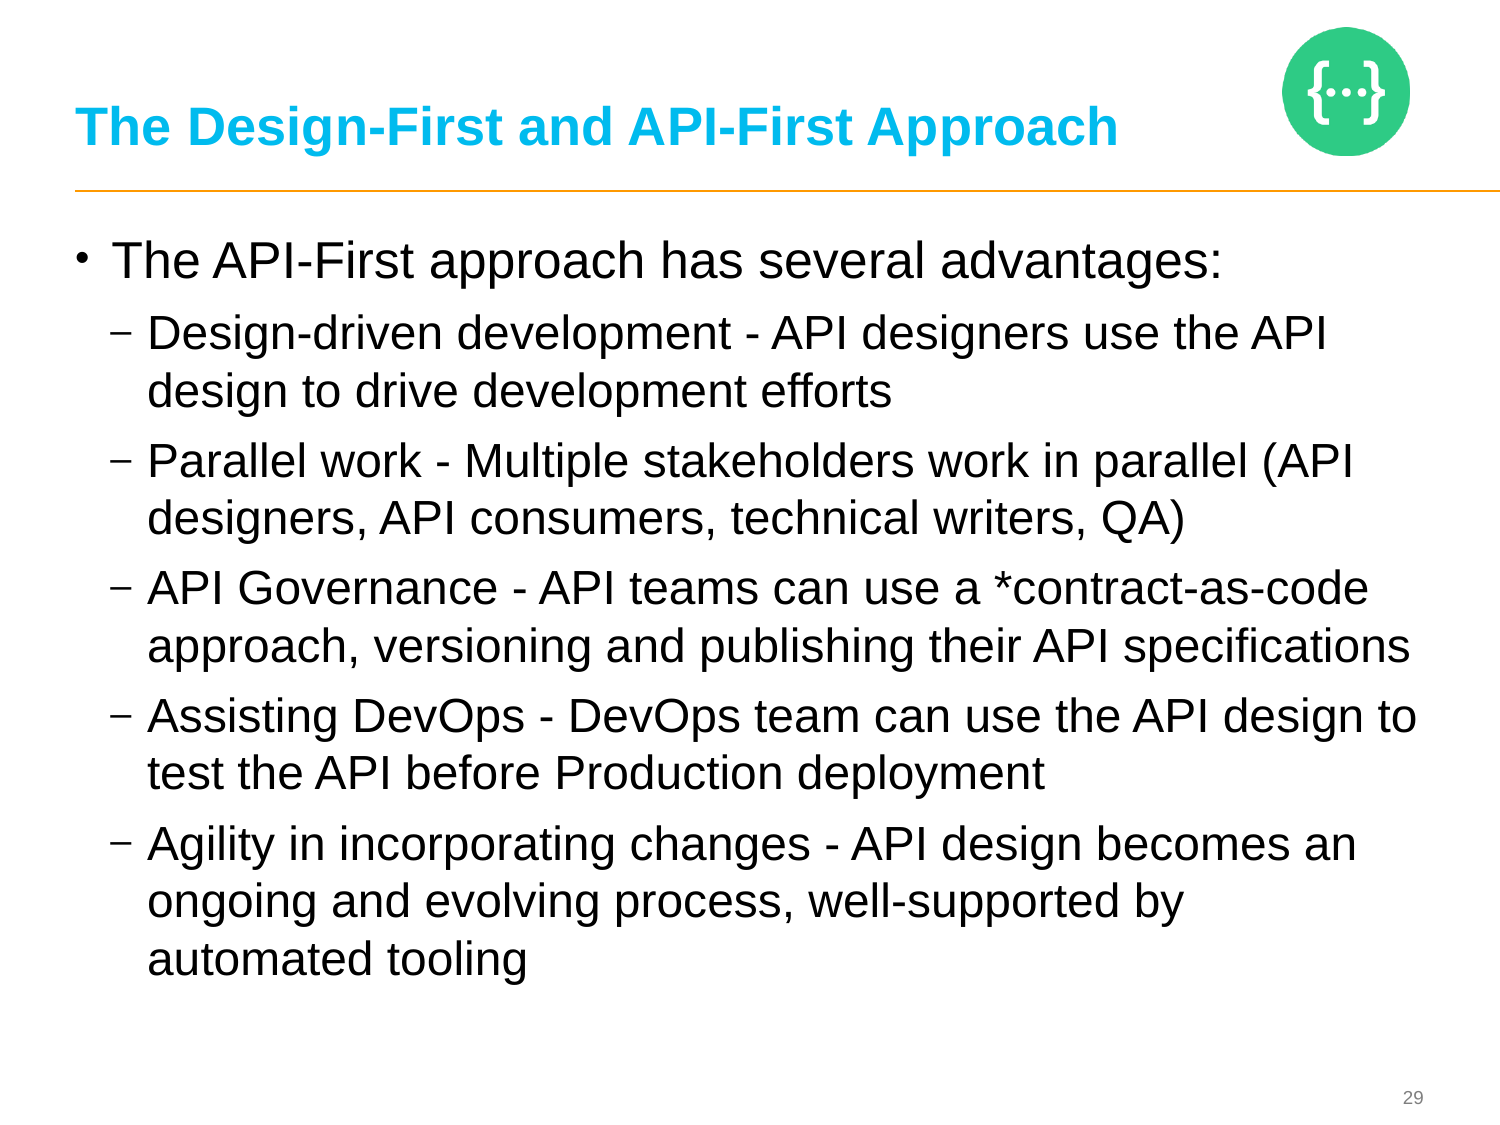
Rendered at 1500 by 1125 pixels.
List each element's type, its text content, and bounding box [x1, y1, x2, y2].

title The Design-First and API-First Approach [75, 27, 1422, 157]
list The API-First approach has several advantages: Design-driven development - API designers use the API design to drive development efforts Parallel work - Multiple stakeholders work in parallel (API designers, API consumers, technical writers, QA) API Governance - API teams can use a *contract-as-code approach, versioning and publishing their API specifications Assisting DevOps - DevOps team can use the API design to test the API before Production deployment Agility in incorporating changes - API design becomes an ongoing and evolving process, well-supported by automated tooling [75, 226, 1425, 1018]
